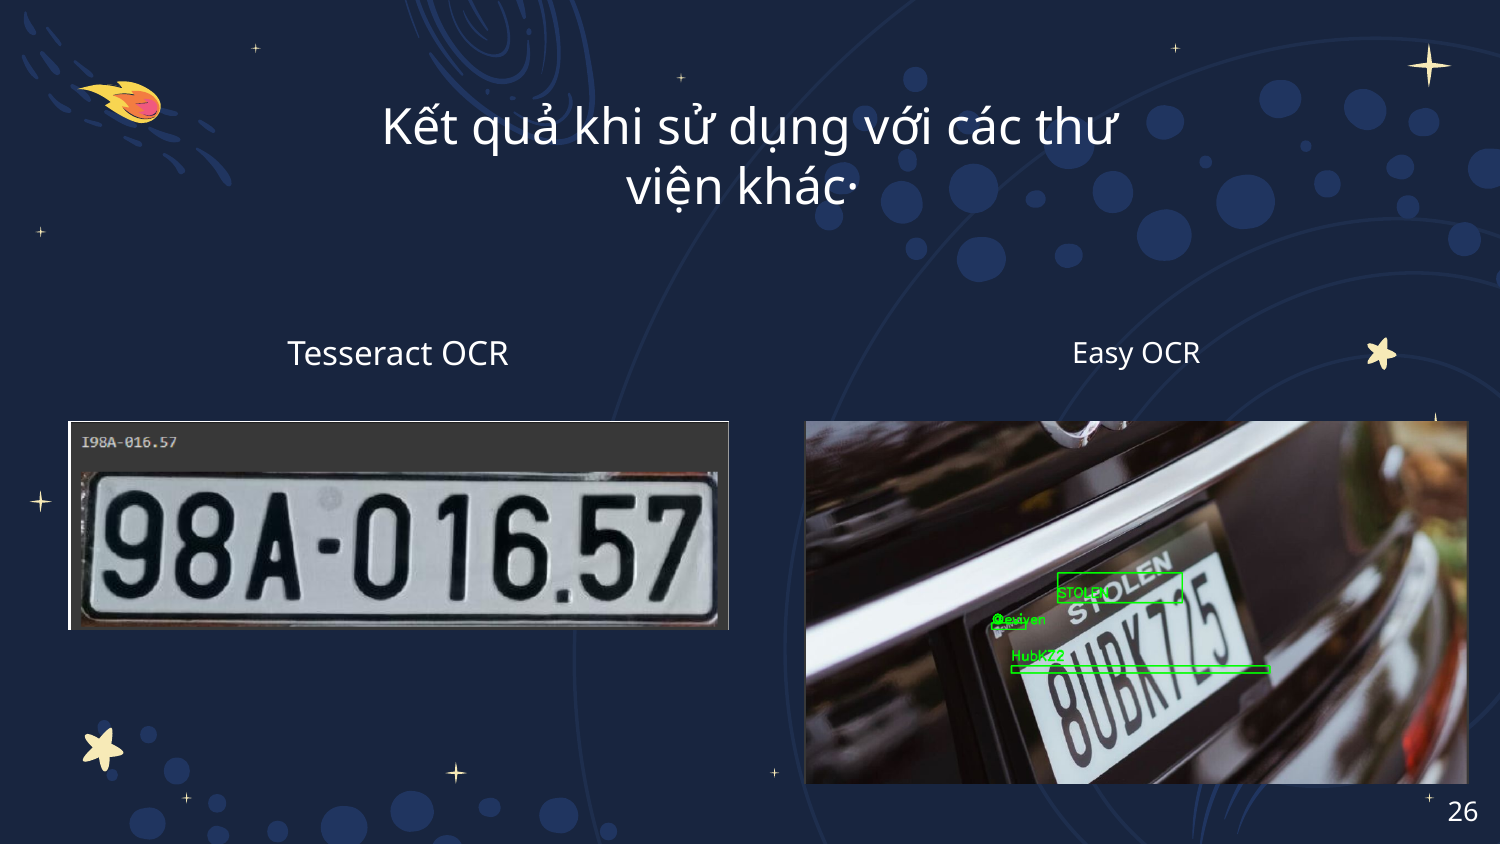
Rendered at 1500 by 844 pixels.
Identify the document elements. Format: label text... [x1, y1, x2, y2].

slide_number ‹#› [1403, 779, 1494, 844]
text_box Easy OCR [930, 319, 1342, 385]
subtitle Kết quả khi sử dụng với các thư viện khác· [323, 50, 1177, 259]
picture [803, 421, 1469, 784]
text_box Tesseract OCR [265, 316, 531, 387]
picture [67, 421, 729, 631]
